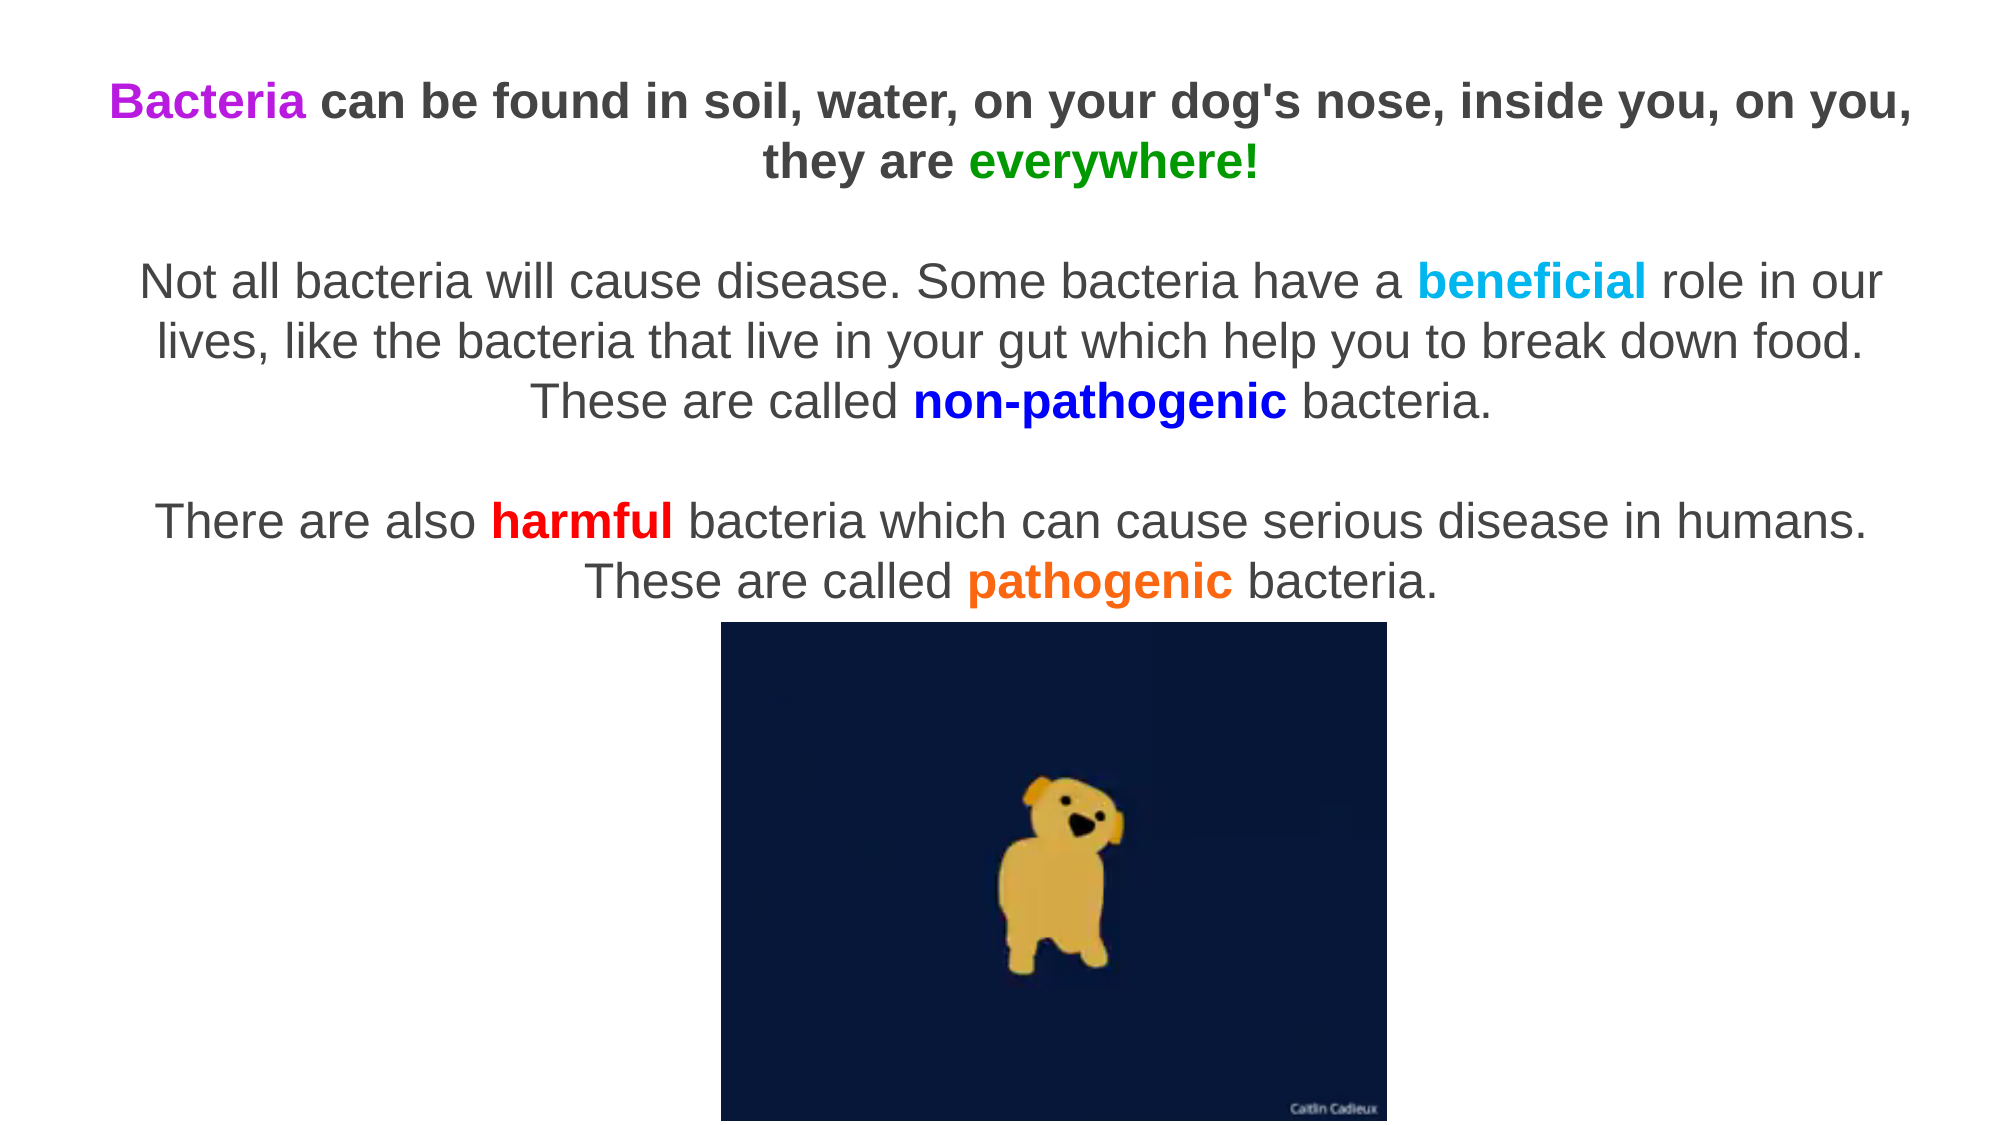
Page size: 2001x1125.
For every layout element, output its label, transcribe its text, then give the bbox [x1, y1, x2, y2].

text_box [720, 621, 1388, 1122]
text_box Bacteria can be found in soil, water, on your dog's nose, inside you, on you, they are everywhere! Not all bacteria will cause disease. Some bacteria have a beneficial role in our lives, like the bacteria that live in your gut which help you to break down food. These are called non-pathogenic bacteria. There are also harmful bacteria which can cause serious disease in humans. These are called pathogenic bacteria. [66, 61, 1957, 616]
